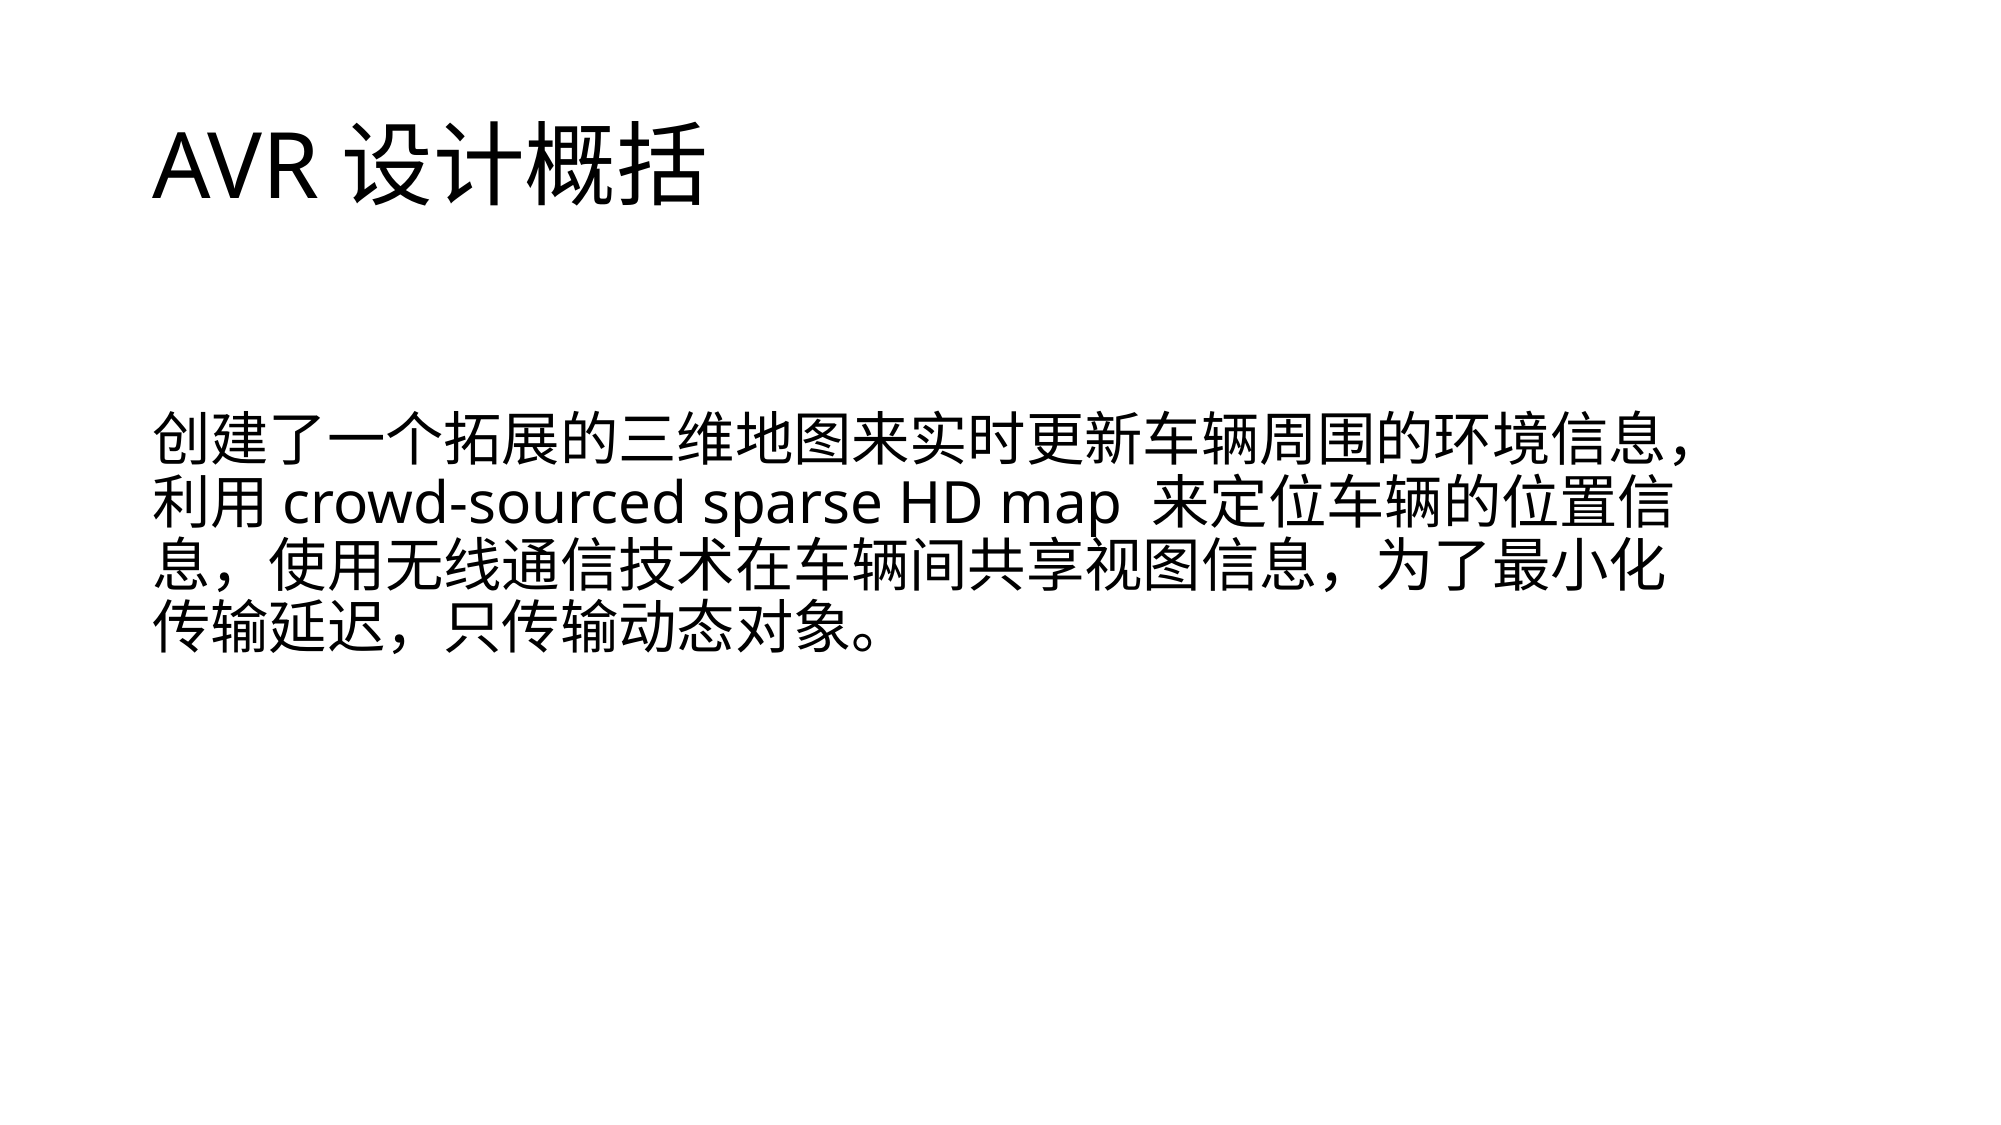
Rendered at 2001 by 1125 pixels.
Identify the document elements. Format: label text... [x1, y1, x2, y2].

title AVR设计概括 [137, 59, 1863, 278]
list 创建了一个拓展的三维地图来实时更新车辆周围的环境信息，利用crowd-sourced sparse HD map 来定位车辆的位置信息，使用无线通信技术在车辆间共享视图信息，为了最小化传输延迟，只传输动态对象。 [137, 402, 1712, 791]
